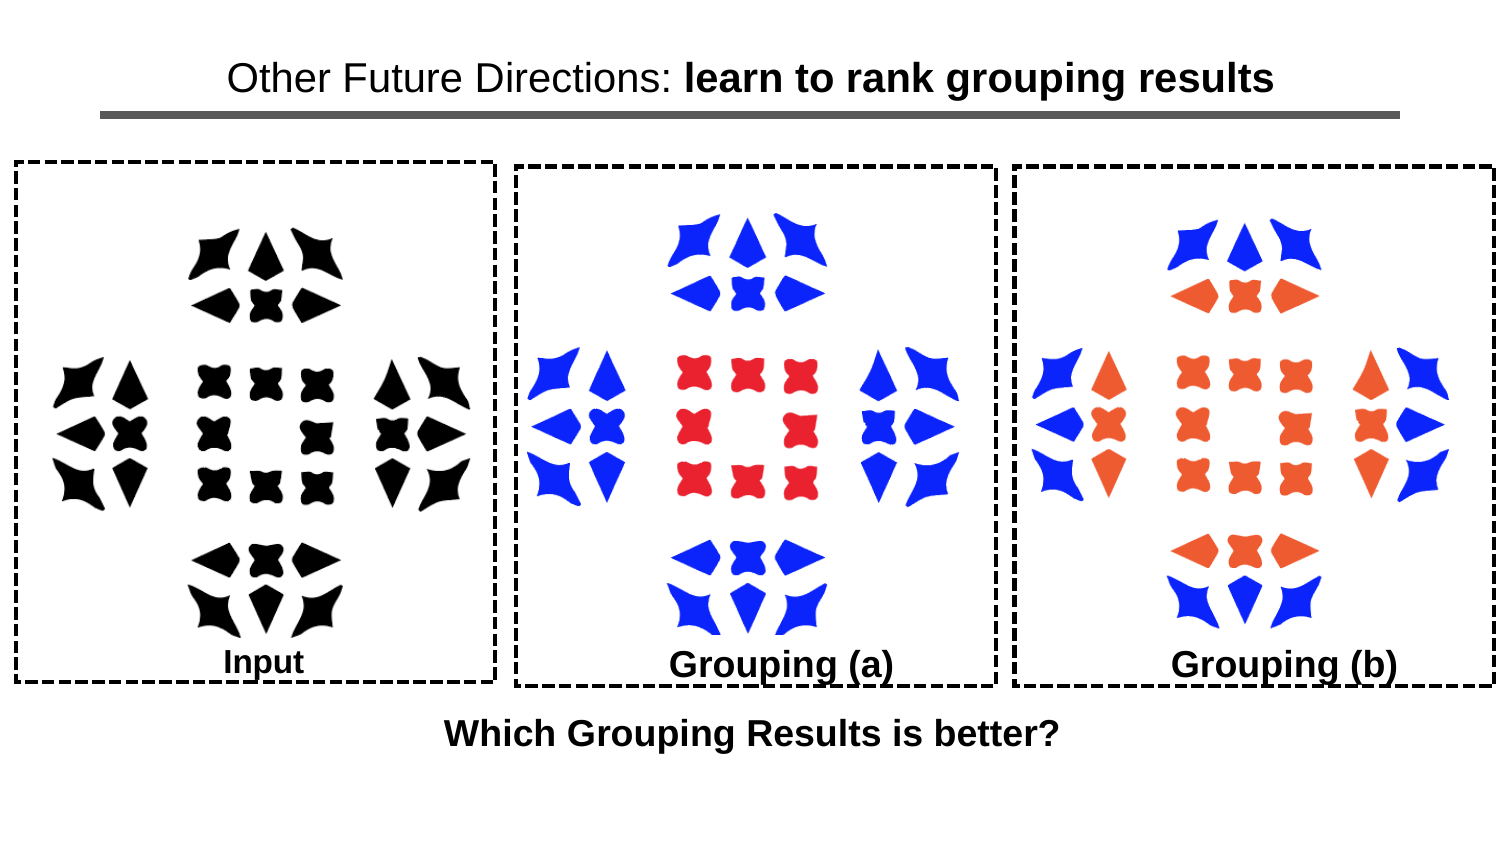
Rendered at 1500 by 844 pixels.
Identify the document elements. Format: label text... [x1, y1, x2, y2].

text_box [15, 161, 496, 683]
text_box Grouping (b) [1156, 684, 1414, 693]
text_box [515, 165, 997, 213]
text_box [920, 635, 997, 687]
text_box [1013, 165, 1495, 185]
text_box Grouping (a) [654, 635, 920, 693]
picture [501, 185, 1495, 684]
text_box Other Future Directions: learn to rank grouping results [132, 0, 1370, 109]
text_box Input [169, 664, 359, 688]
text_box [515, 635, 654, 687]
text_box Which Grouping Results is better? [429, 701, 1138, 762]
picture [15, 209, 489, 664]
